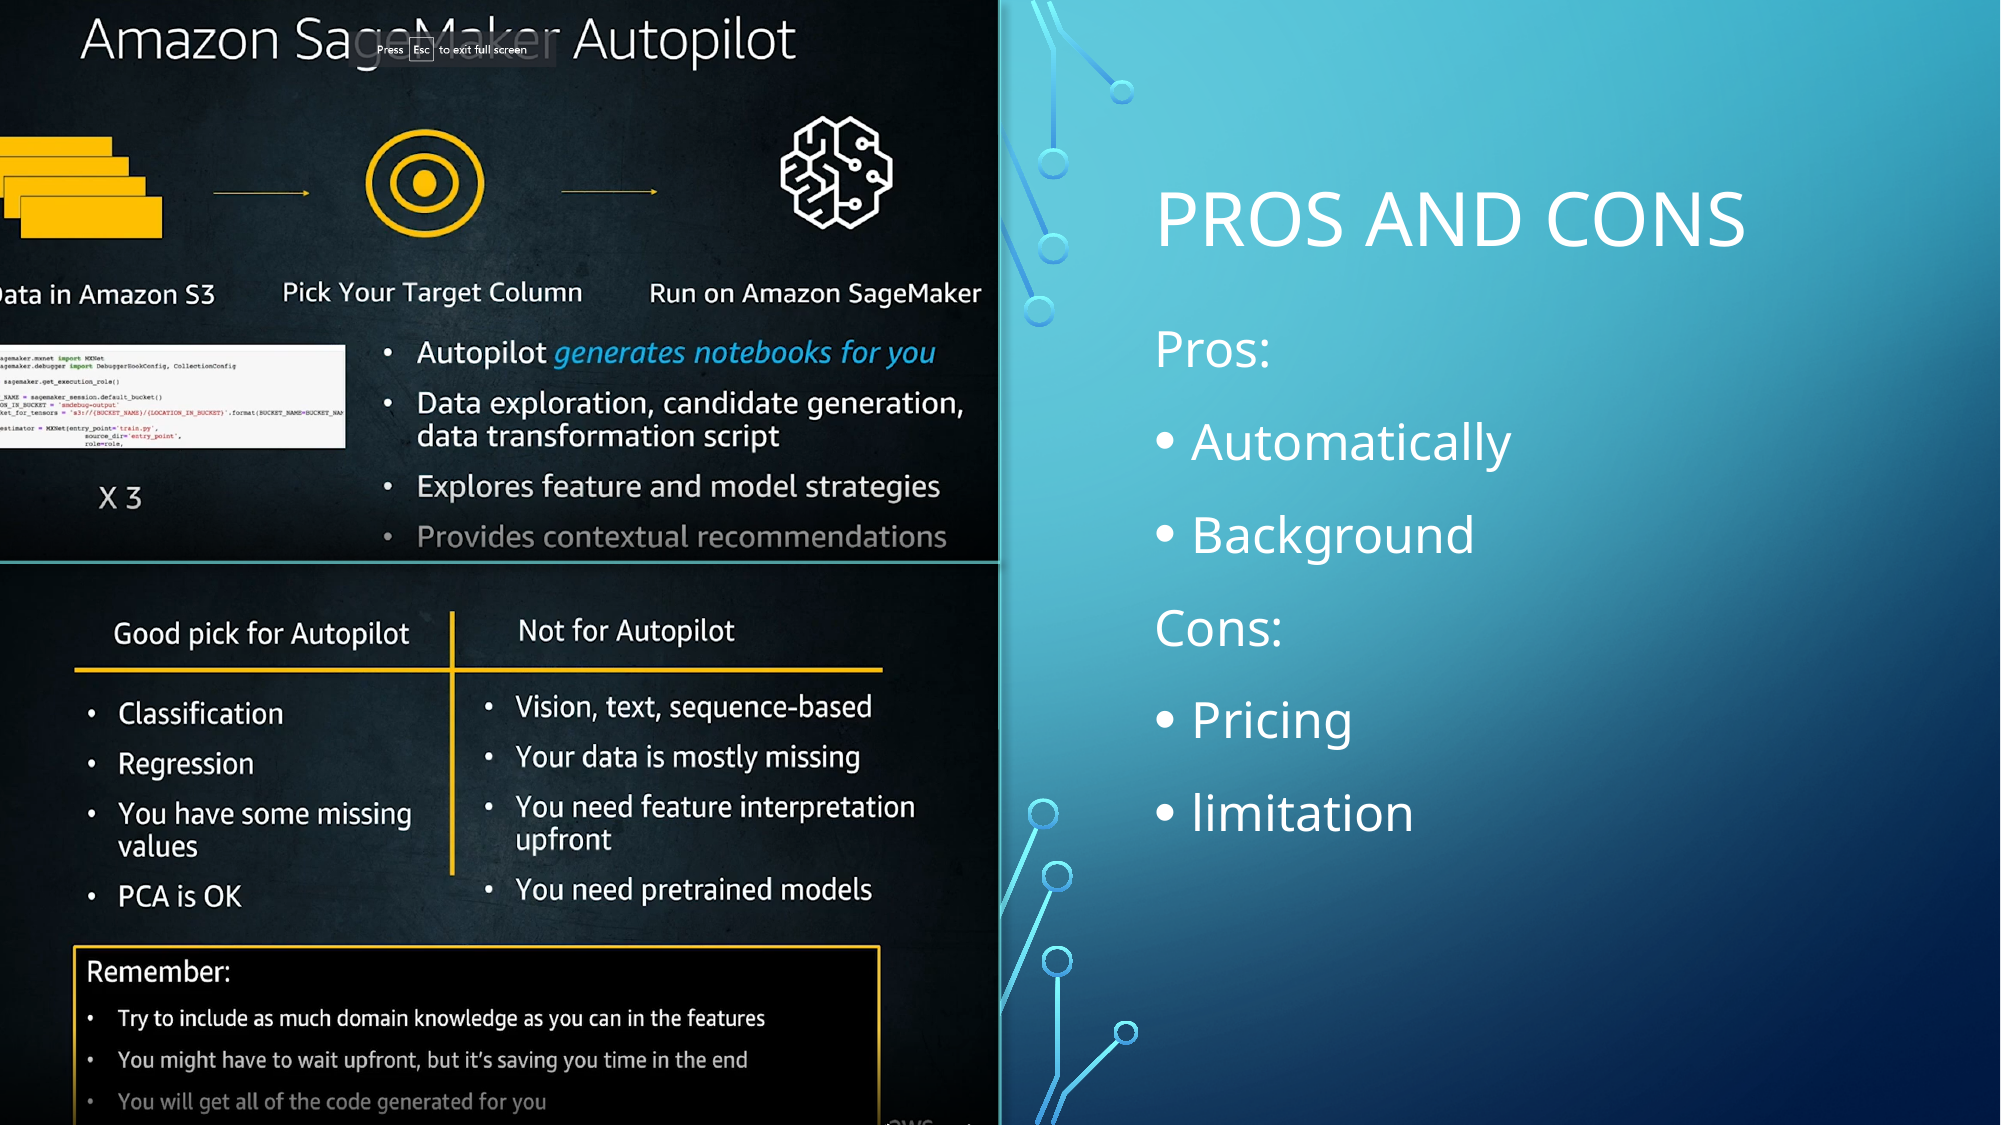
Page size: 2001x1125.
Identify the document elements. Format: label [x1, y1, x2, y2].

text_box [1140, 0, 2000, 1125]
text_box [1001, 0, 1140, 1125]
picture [0, 0, 999, 561]
picture [0, 563, 999, 1125]
